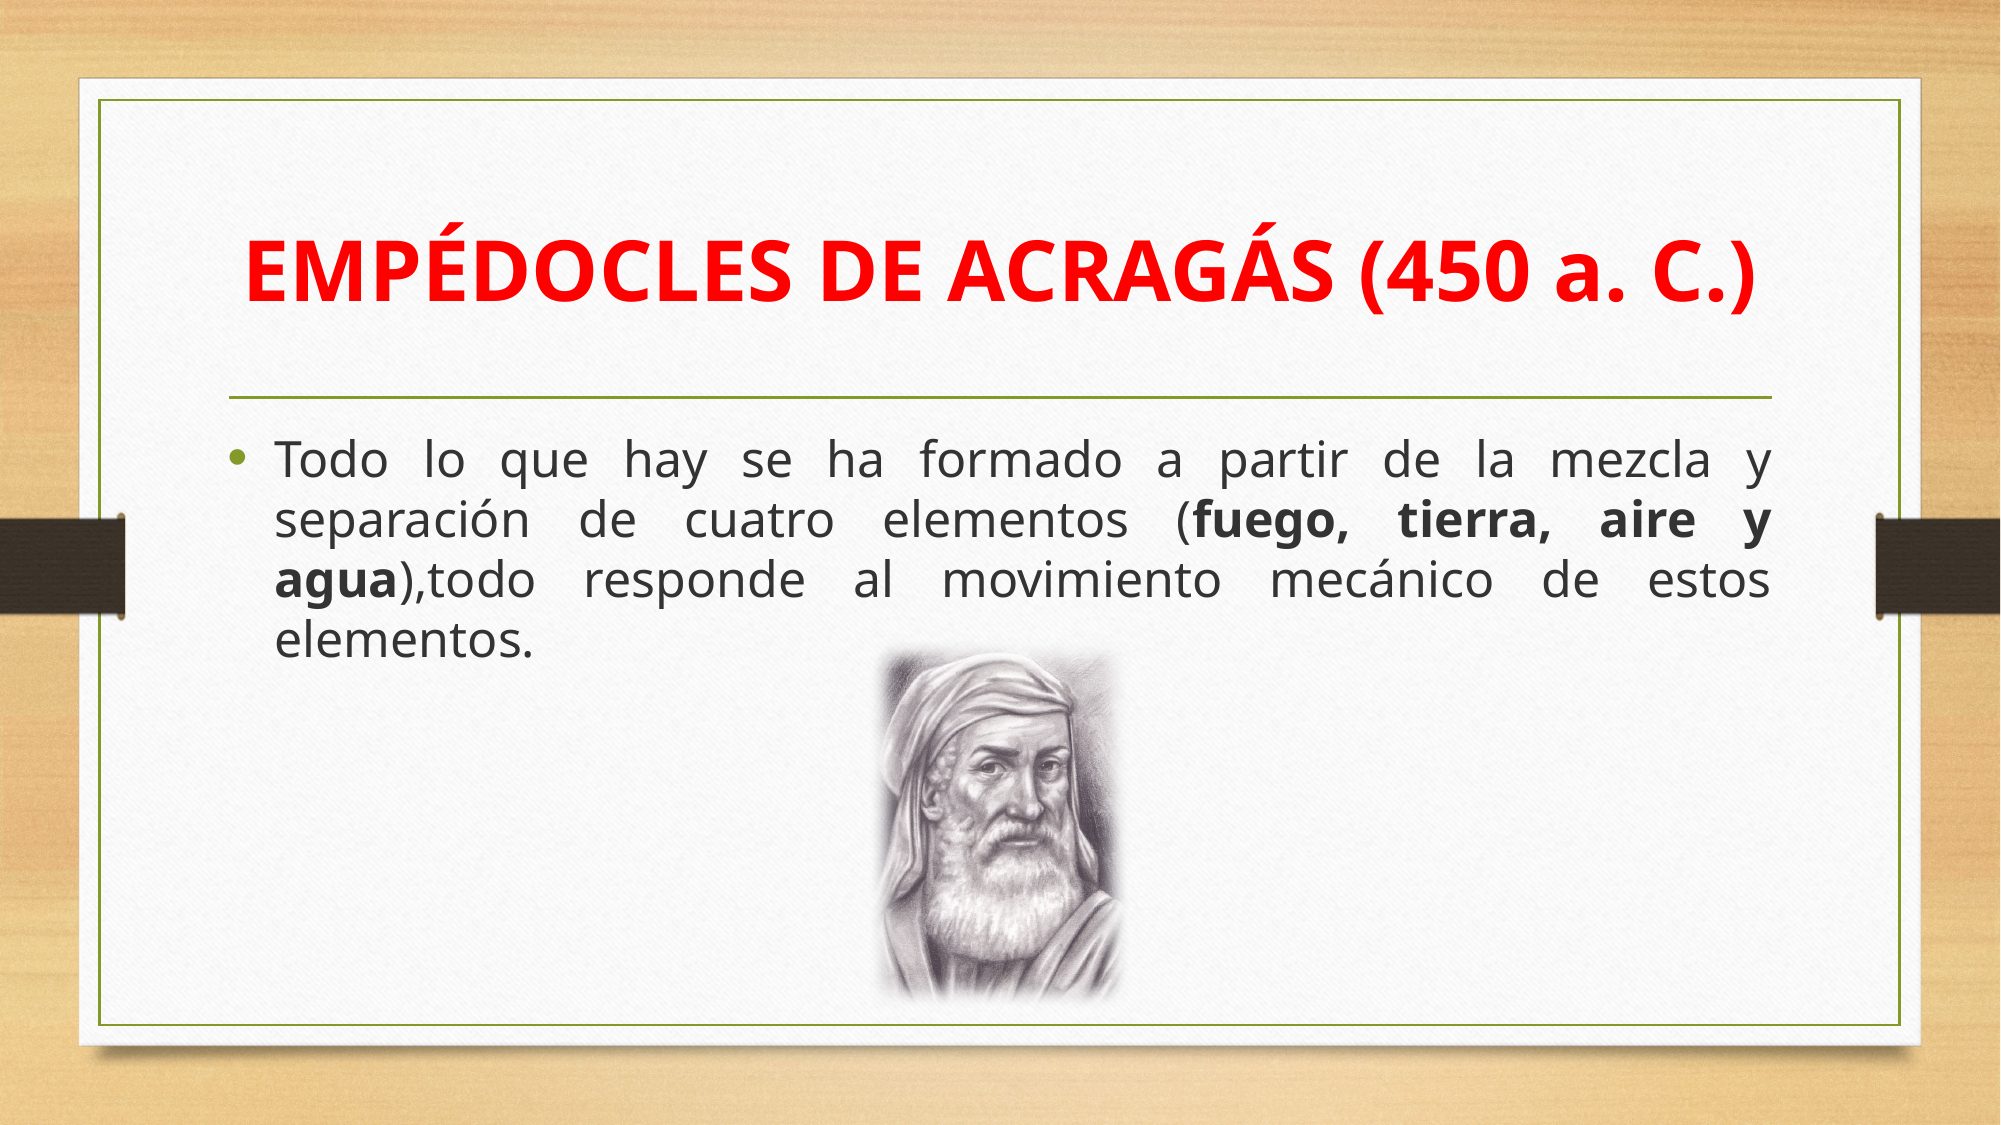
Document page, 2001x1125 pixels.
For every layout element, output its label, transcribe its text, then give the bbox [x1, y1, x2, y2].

picture [0, 0, 2001, 1125]
title EMPÉDOCLES DE ACRAGÁS (450 a. C.) [212, 161, 1788, 375]
list Todo lo que hay se ha formado a partir de la mezcla y separación de cuatro elementos (fuego, tierra, aire y agua),todo responde al movimiento mecánico de estos elementos. [212, 419, 1788, 964]
text_box [975, 537, 1025, 588]
